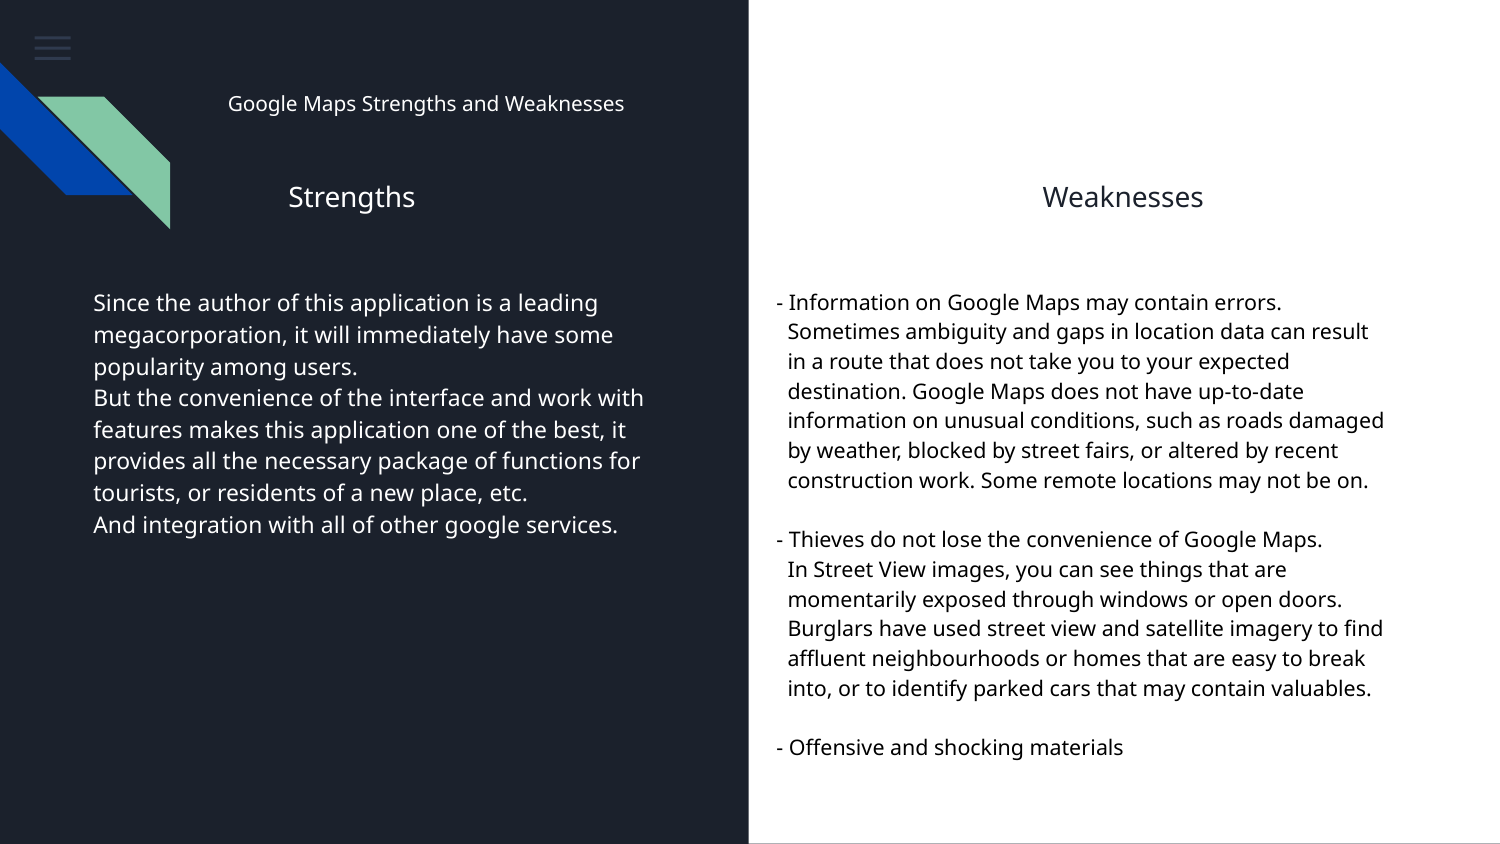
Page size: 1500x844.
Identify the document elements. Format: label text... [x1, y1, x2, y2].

title Strengths [239, 159, 465, 229]
title Weaknesses [1011, 159, 1236, 229]
title Google Maps Strengths and Weaknesses [212, 75, 706, 160]
list - Information on Google Maps may contain errors. Sometimes ambiguity and gaps in location data can result in a route that does not take you to your expected destination. Google Maps does not have up-to-date information on unusual conditions, such as roads damaged by weather, blocked by street fairs, or altered by recent construction work. Some remote locations may not be on. - Thieves do not lose the convenience of Google Maps. In Street View images, you can see things that are momentarily exposed through windows or open doors. Burglars have used street view and satellite imagery to find affluent neighbourhoods or homes that are easy to break into, or to identify parked cars that may contain valuables. - Offensive and shocking materials [761, 269, 1486, 808]
list Since the author of this application is a leading megacorporation, it will immediately have some popularity among users. But the convenience of the interface and work with features makes this application one of the best, it provides all the necessary package of functions for tourists, or residents of a new place, etc. And integration with all of other google services. [78, 269, 693, 589]
